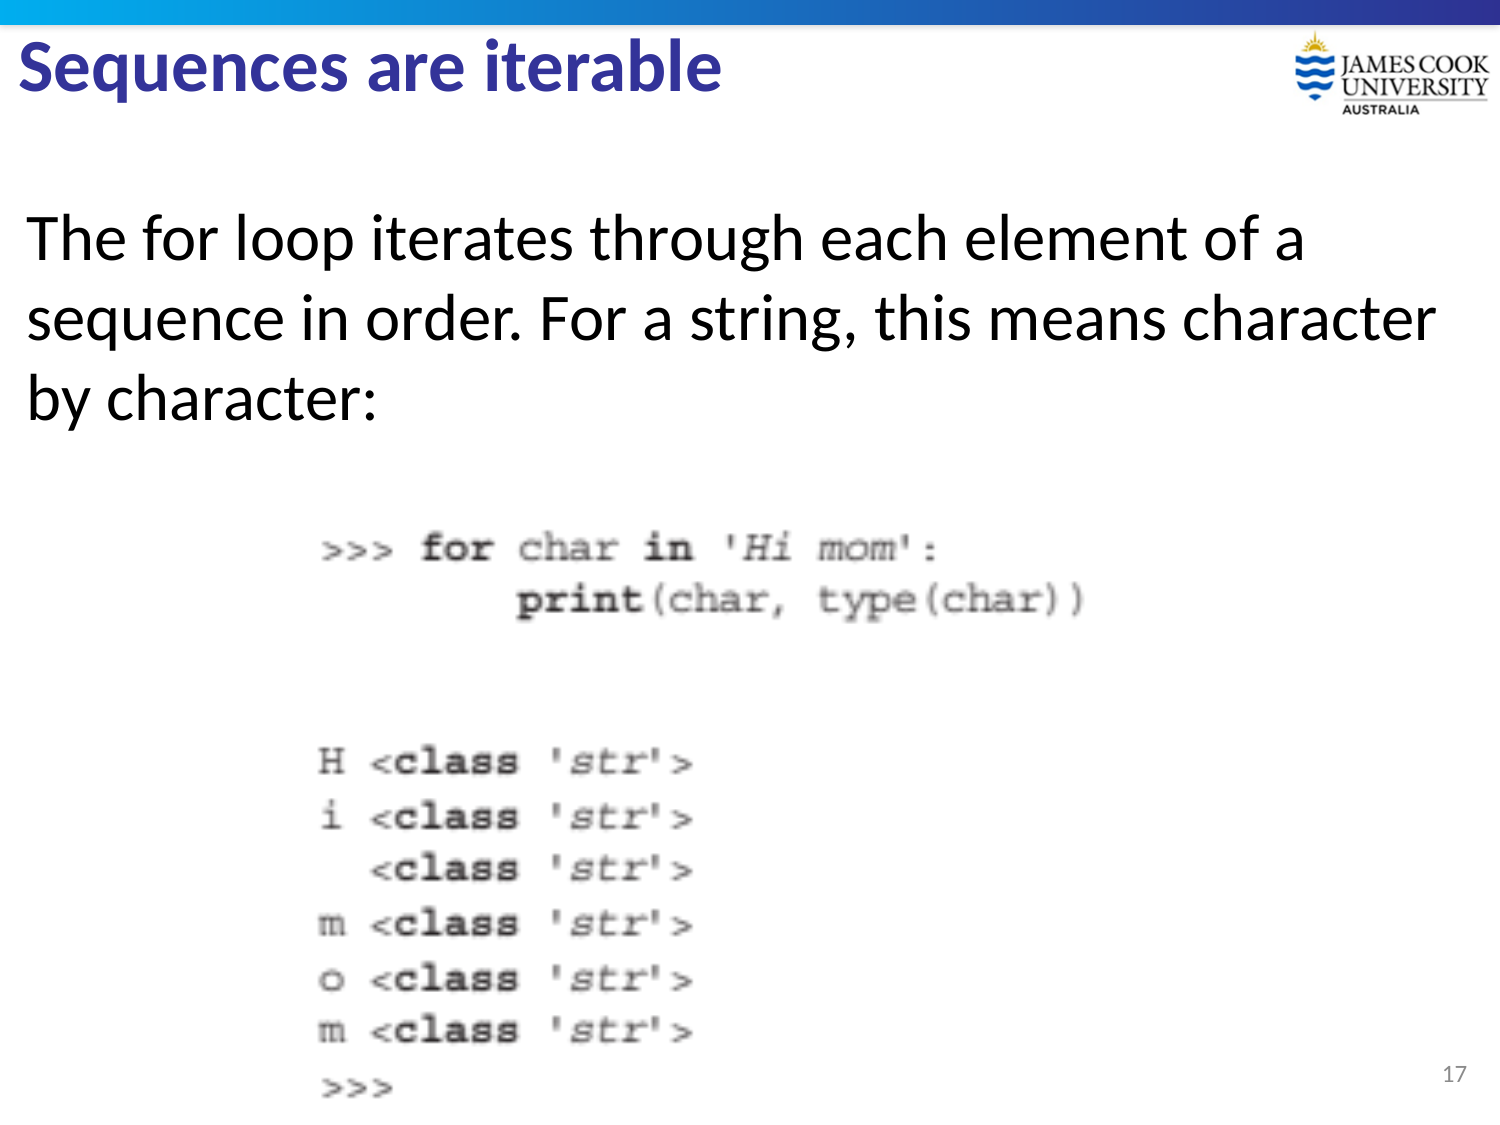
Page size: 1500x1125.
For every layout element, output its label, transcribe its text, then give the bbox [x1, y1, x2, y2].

title Sequences are iterable [3, 8, 1411, 89]
picture [1287, 25, 1500, 123]
picture [287, 499, 1101, 1110]
list The for loop iterates through each element of a sequence in order. For a string, this means character by character: [11, 186, 1477, 1029]
slide_number 17 [1104, 1042, 1483, 1103]
